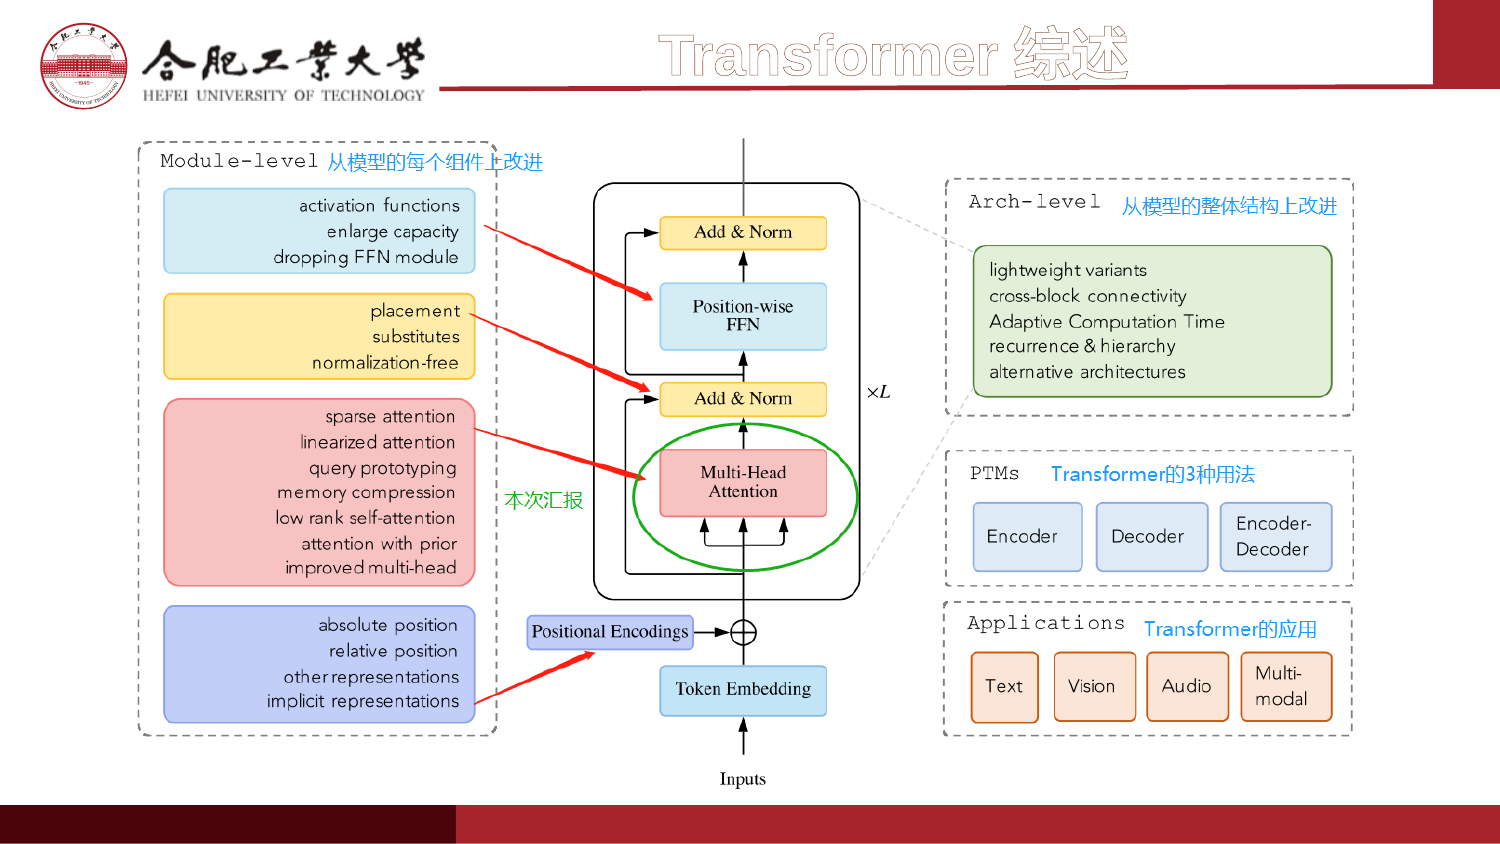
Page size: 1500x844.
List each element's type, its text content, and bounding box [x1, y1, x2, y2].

picture [39, 21, 1431, 805]
text_box Transformer综述 [643, 9, 1144, 95]
picture [142, 29, 425, 101]
